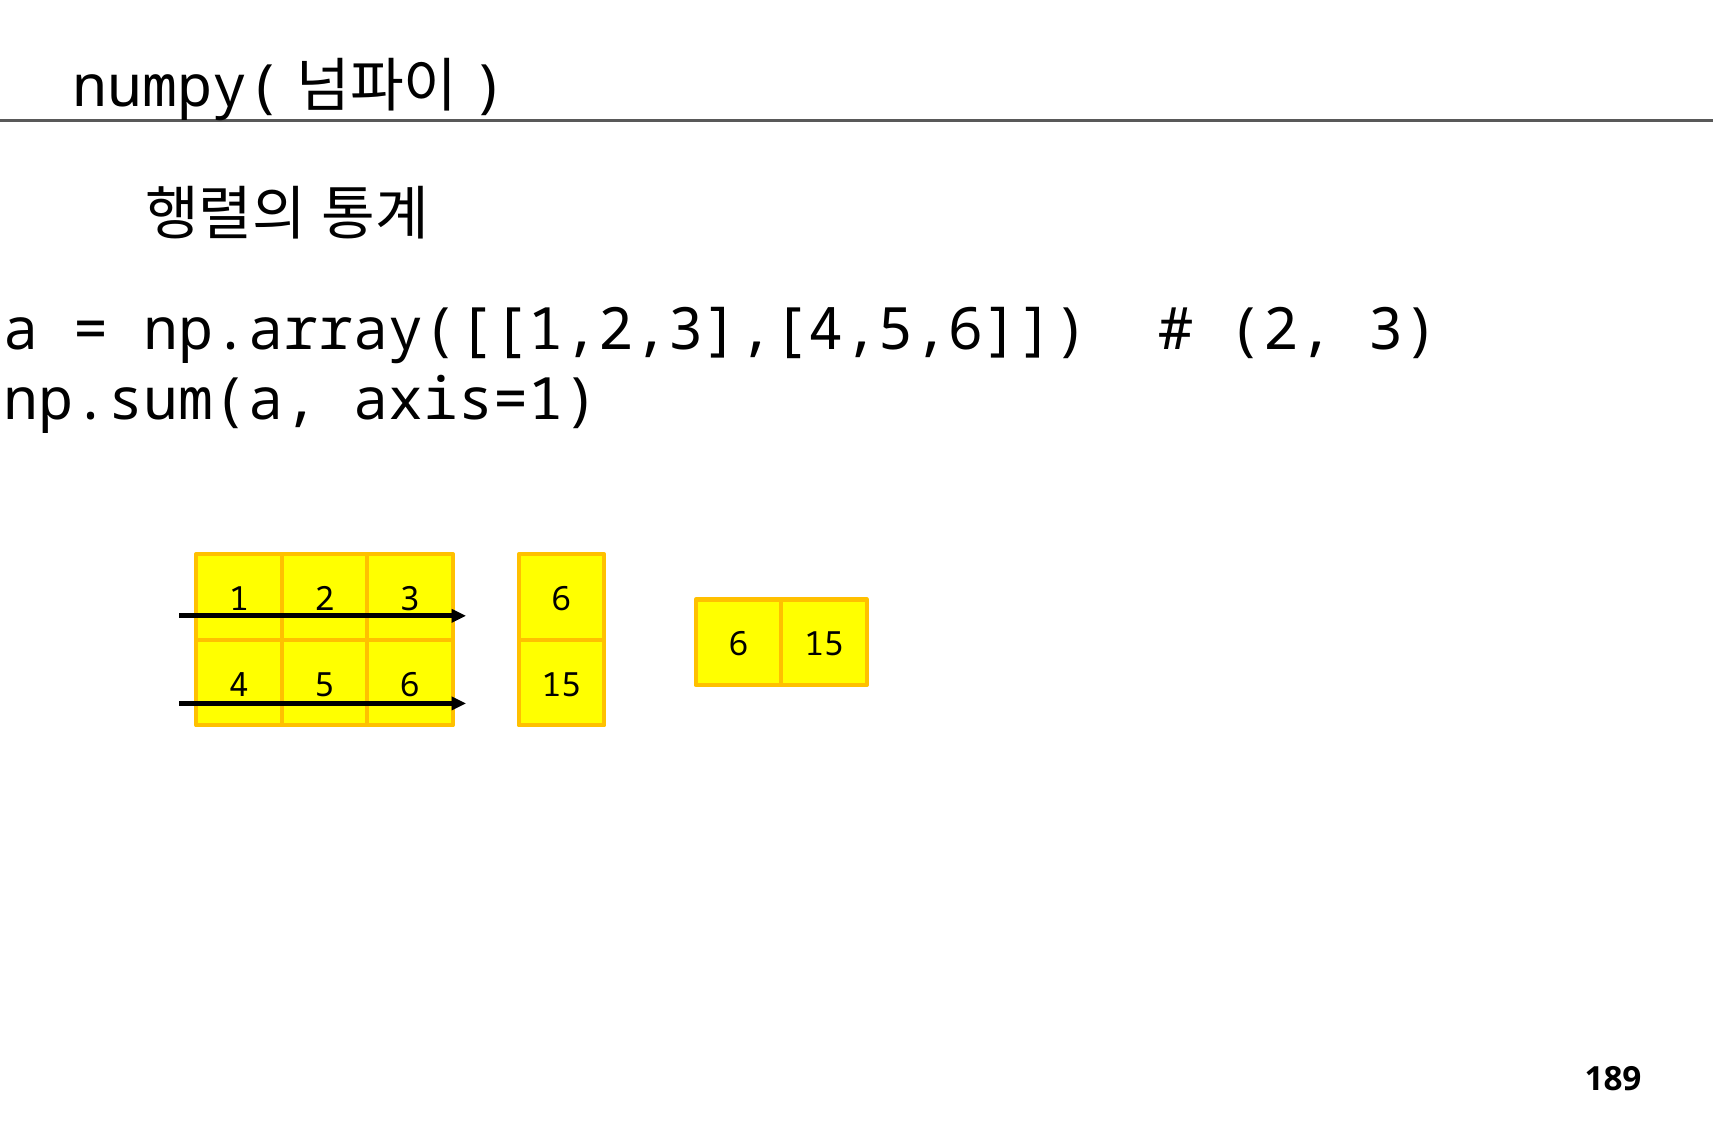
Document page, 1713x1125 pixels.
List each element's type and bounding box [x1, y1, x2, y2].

text_box [194, 706, 455, 727]
text_box [517, 552, 606, 727]
text_box [0, 283, 1489, 439]
text_box [57, 40, 521, 126]
text_box [694, 597, 869, 687]
text_box [194, 618, 455, 701]
text_box [194, 552, 455, 613]
text_box [130, 168, 444, 254]
